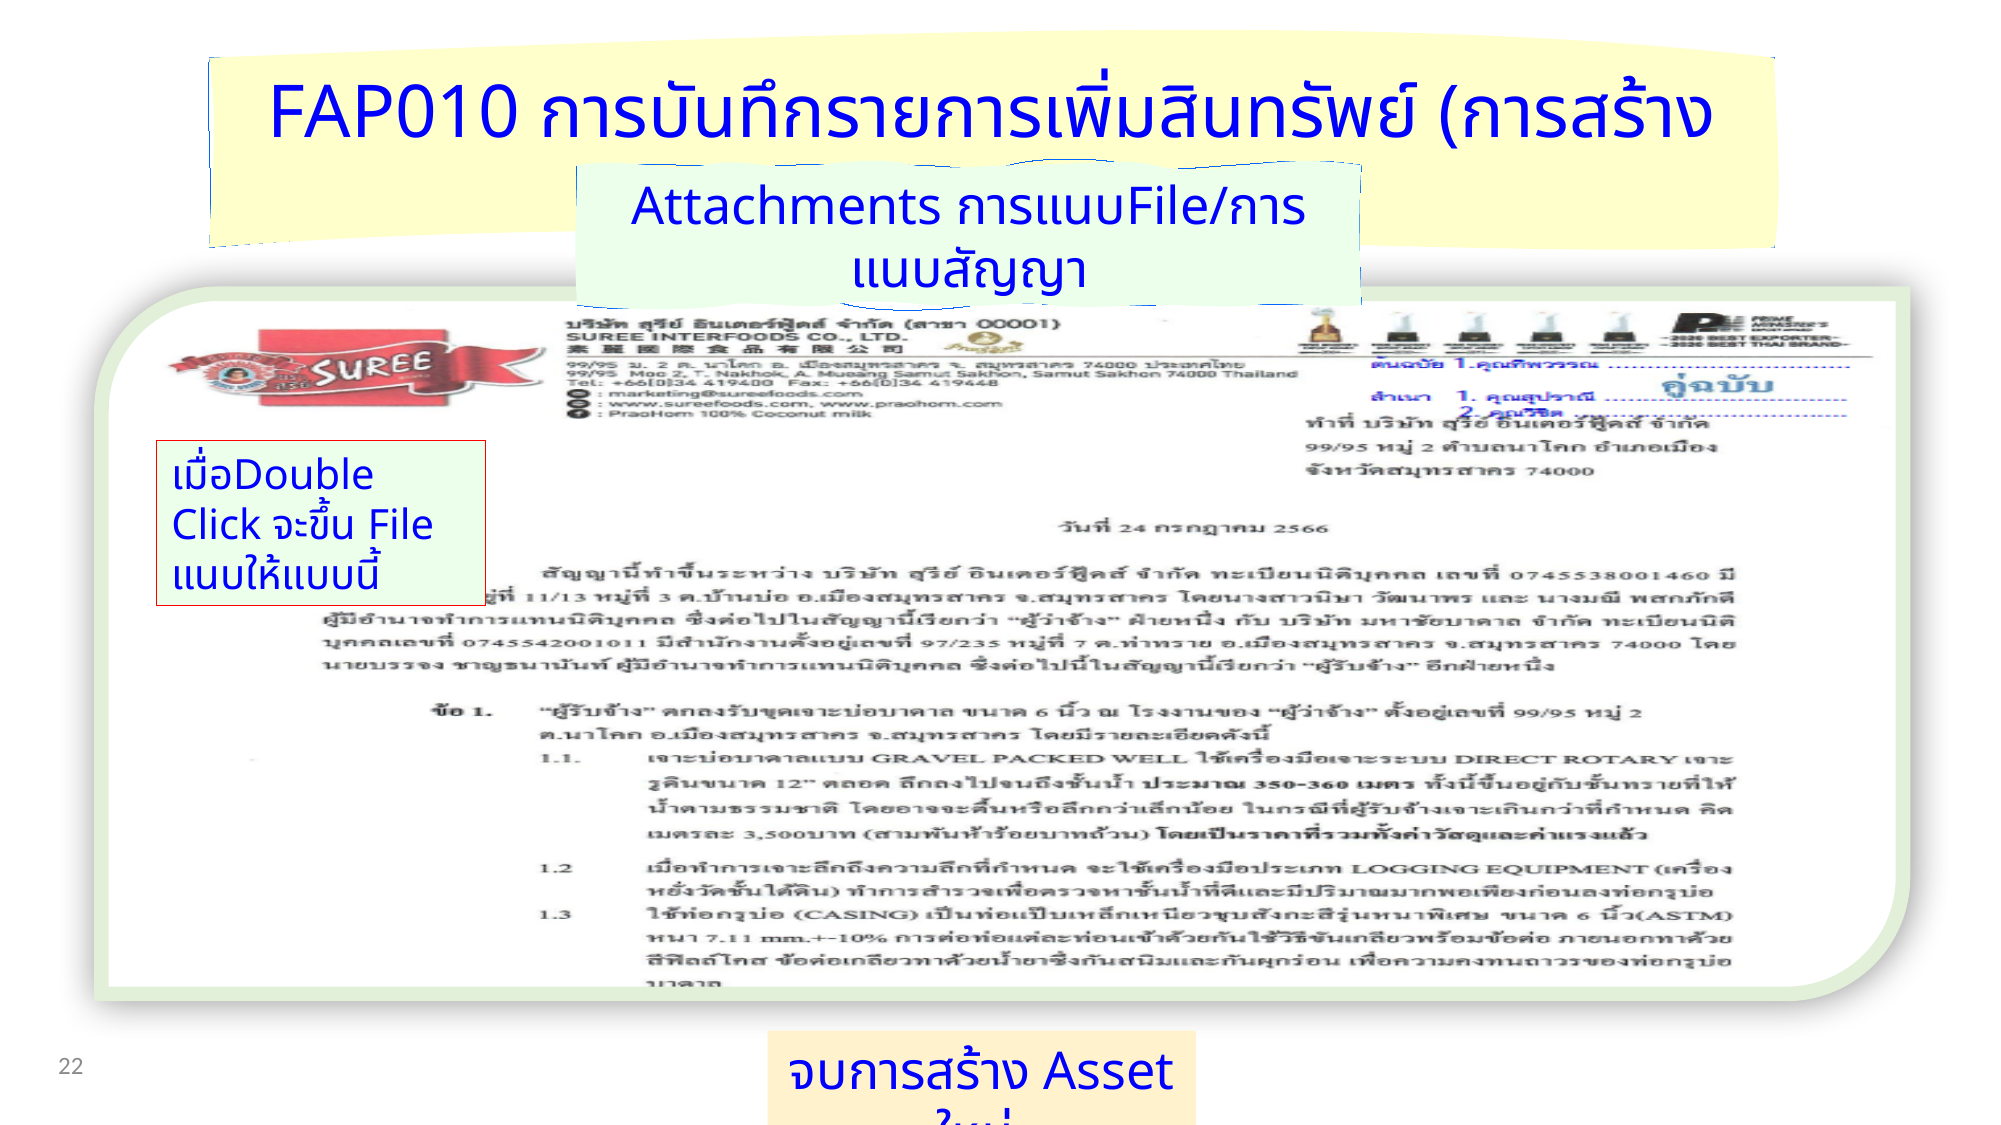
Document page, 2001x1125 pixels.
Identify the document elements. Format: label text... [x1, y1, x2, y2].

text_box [101, 57, 1903, 1109]
slide_number 22 [43, 1035, 101, 1096]
